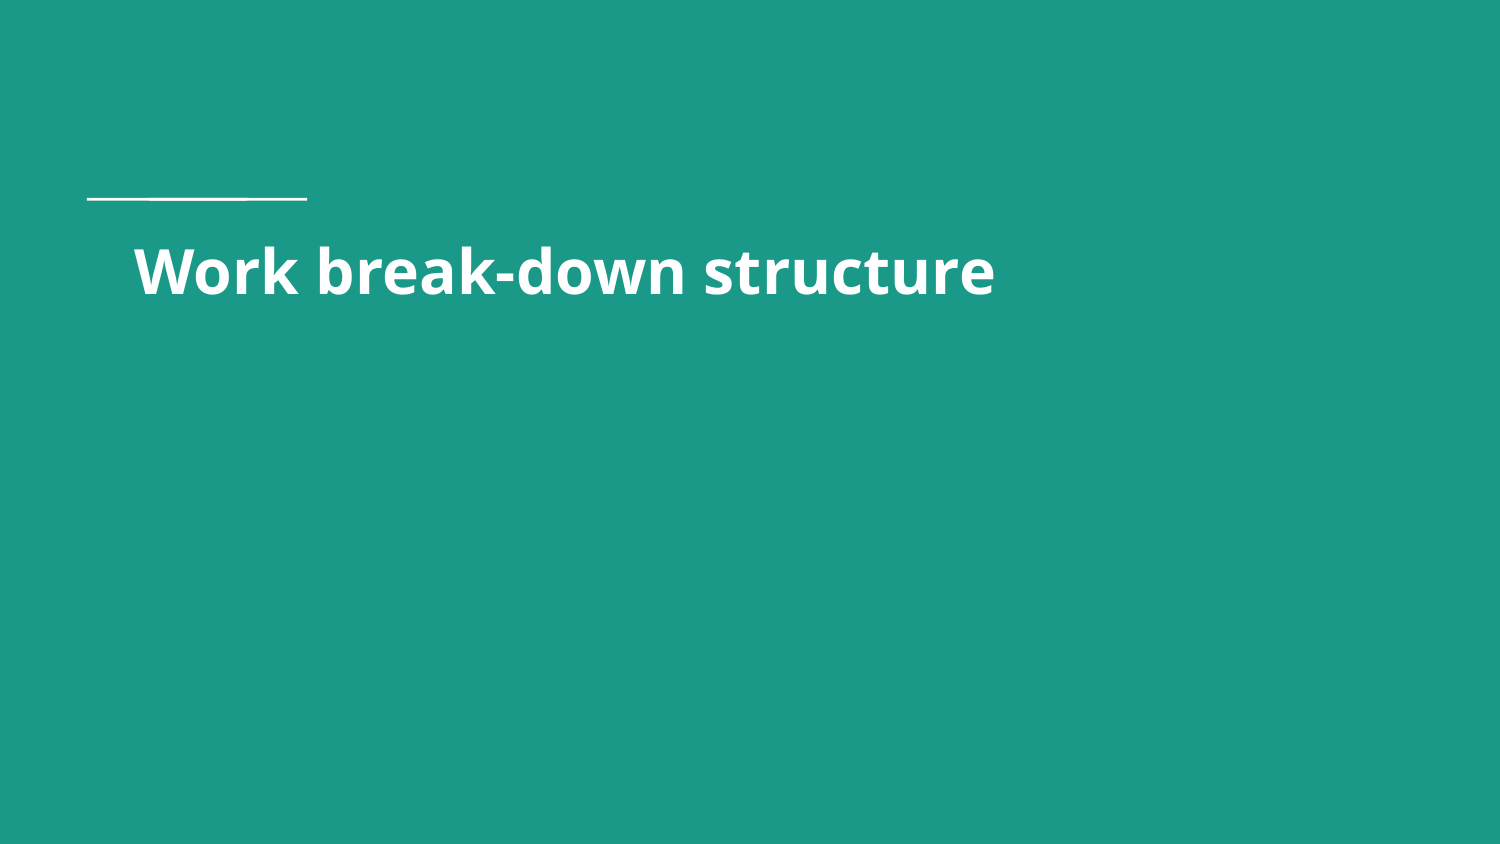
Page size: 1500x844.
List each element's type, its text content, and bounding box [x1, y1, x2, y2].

title Work break-down structure [119, 216, 1381, 466]
